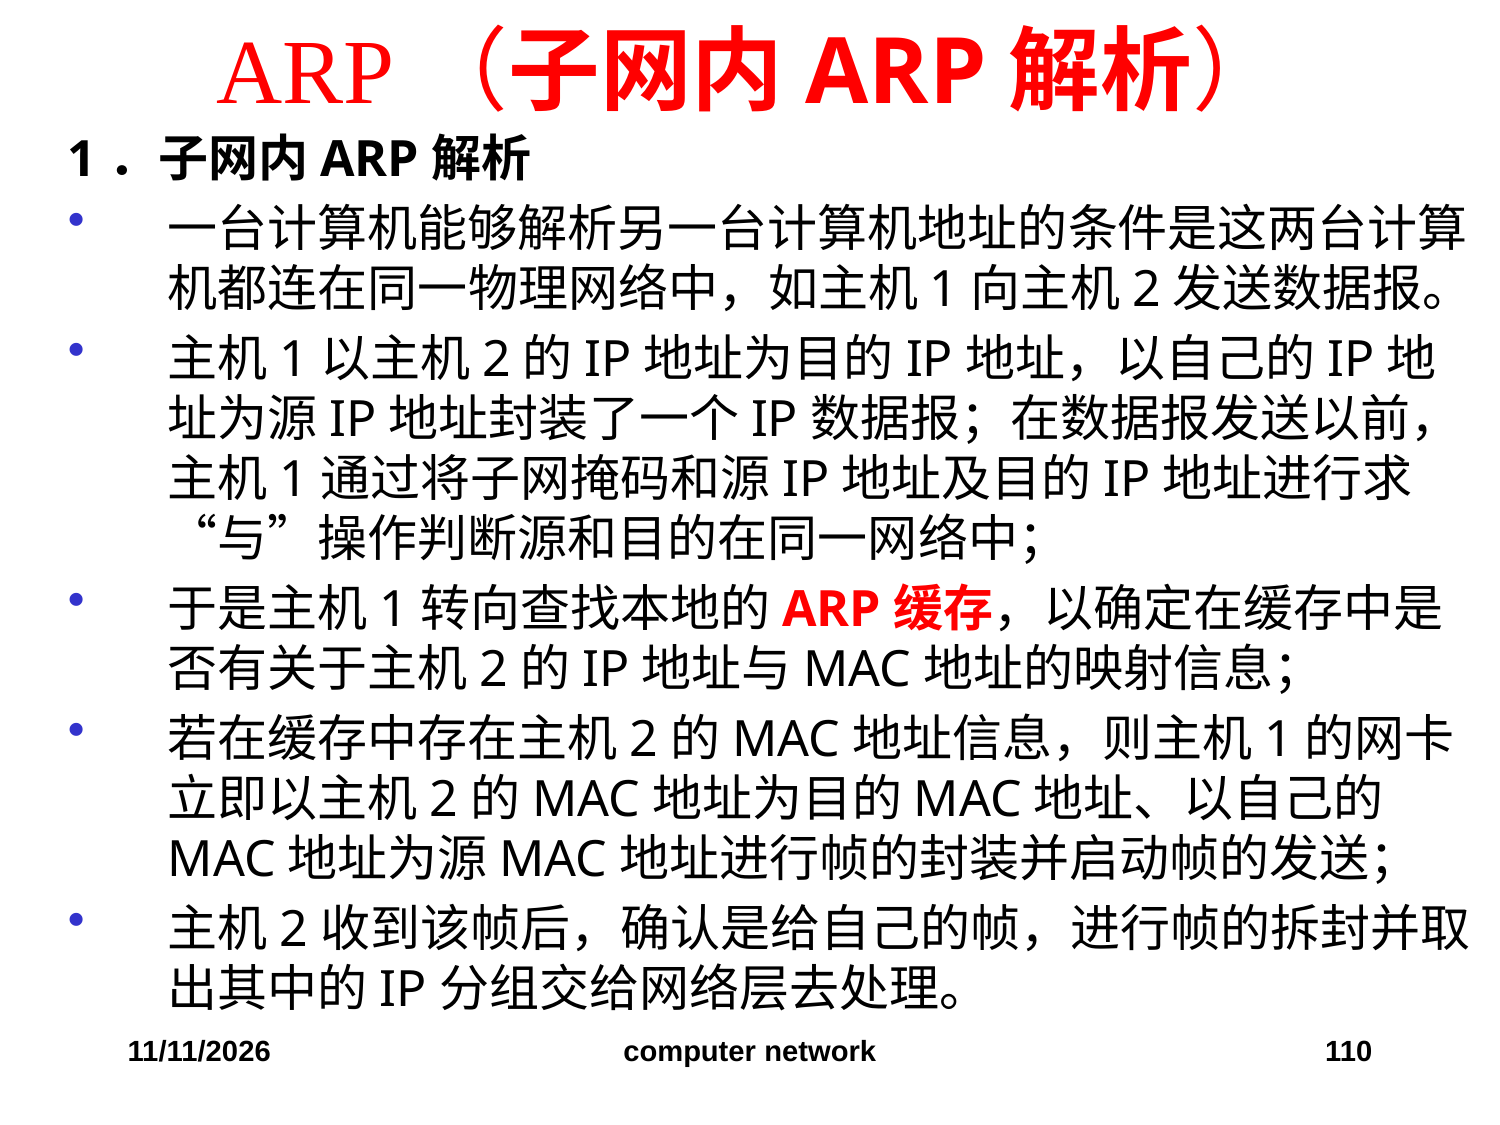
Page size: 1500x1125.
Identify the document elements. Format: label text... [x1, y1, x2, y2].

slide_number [112, 1025, 425, 1100]
footer computer network [512, 1025, 988, 1100]
title ARP（子网内ARP解析） [0, 0, 1500, 161]
text_box 1．子网内ARP解析 一台计算机能够解析另一台计算机地址的条件是这两台计算机都连在同一物理网络中，如主机1向主机2发送数据报。 主机1以主机2的IP地址为目的IP地址，以自己的IP地址为源IP地址封装了一个IP数据报；在数据报发送以前，主机1通过将子网掩码和源IP地址及目的IP地址进行求“与”操作判断源和目的在同一网络中； 于是主机1转向查找本地的ARP缓存，以确定在缓存中是否有关于主机2的IP地址与MAC地址的映射信息； 若在缓存中存在主机2的MAC地址信息，则主机1的网卡立即以主机2的MAC地址为目的MAC地址、以自己的MAC地址为源MAC地址进行帧的封装并启动帧的发送； 主机2收到该帧后，确认是给自己的帧，进行帧的拆封并取出其中的IP分组交给网络层去处理。 [53, 118, 1500, 887]
slide_number 110 [1074, 1025, 1388, 1100]
